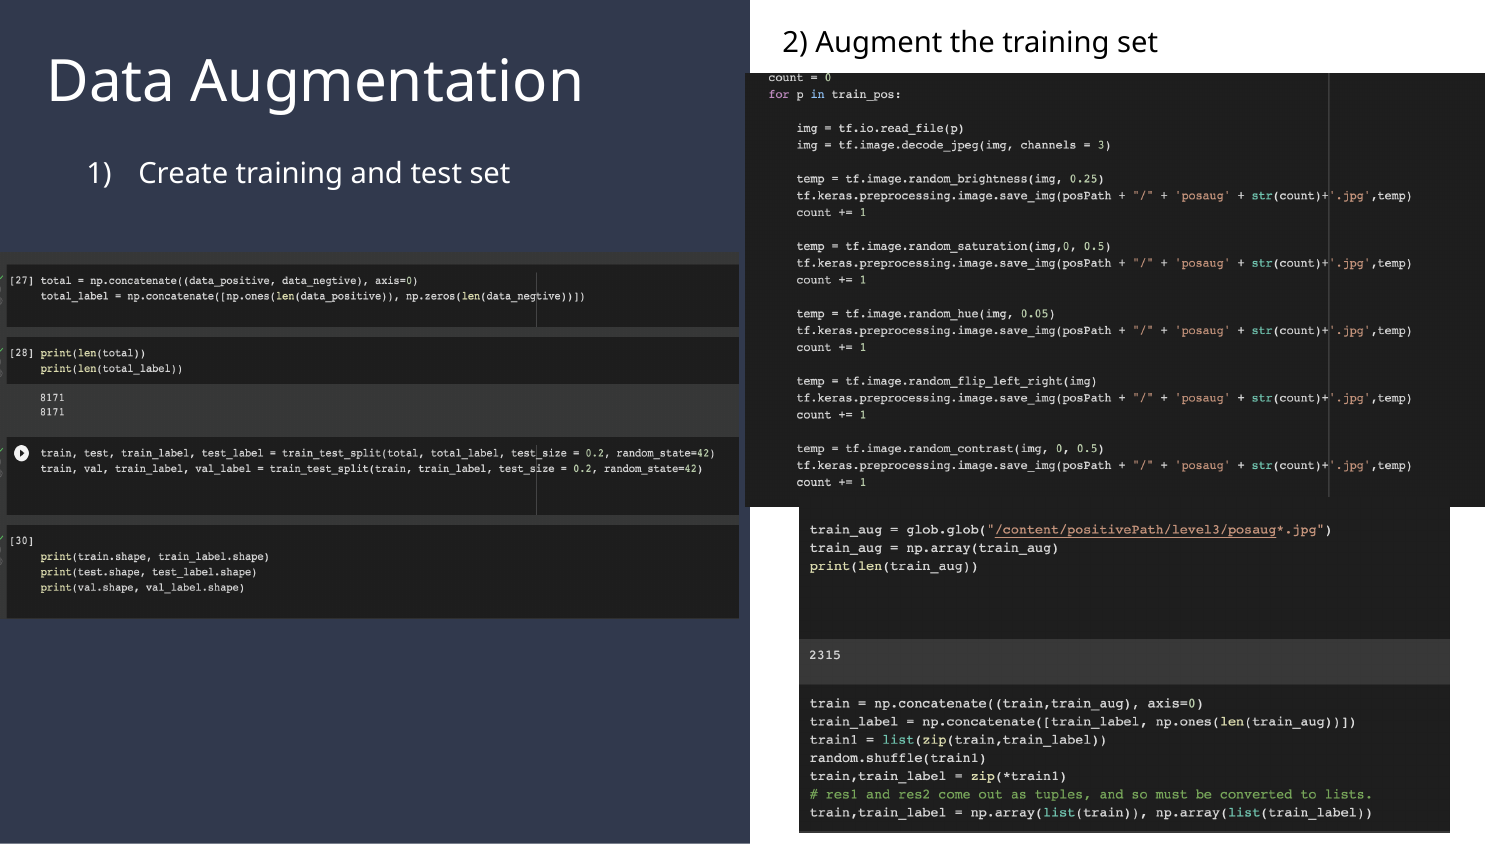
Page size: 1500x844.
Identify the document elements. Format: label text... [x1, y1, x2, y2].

text_box Create training and test set [48, 139, 623, 205]
text_box 2) Augment the training set [767, 7, 1463, 72]
picture [745, 73, 1485, 833]
text_box Data Augmentation [31, 28, 739, 129]
picture [0, 252, 740, 619]
